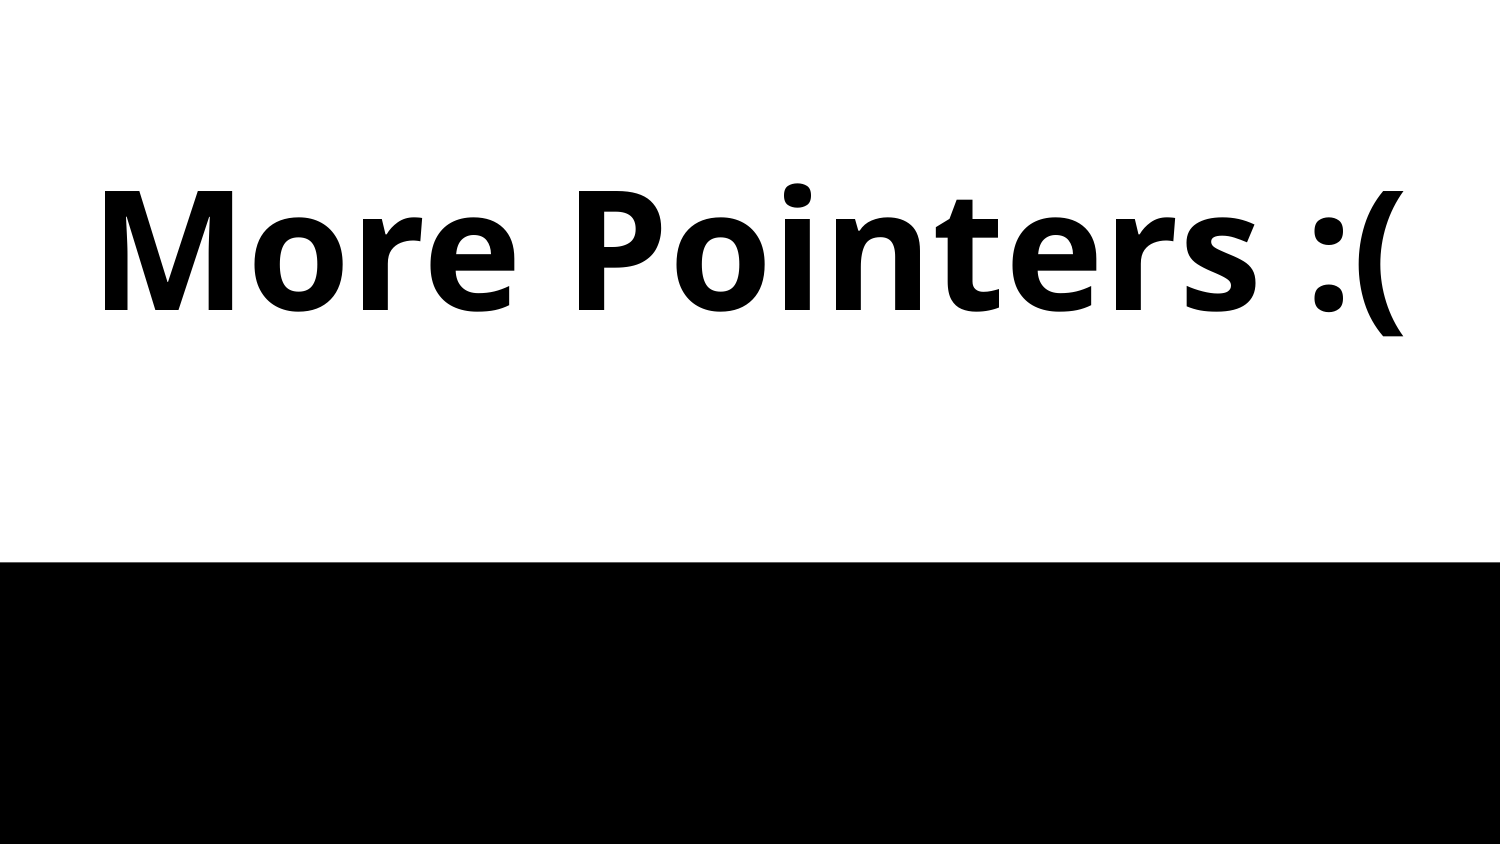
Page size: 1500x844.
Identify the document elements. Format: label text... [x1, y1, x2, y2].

title More Pointers :( [51, 23, 1449, 465]
